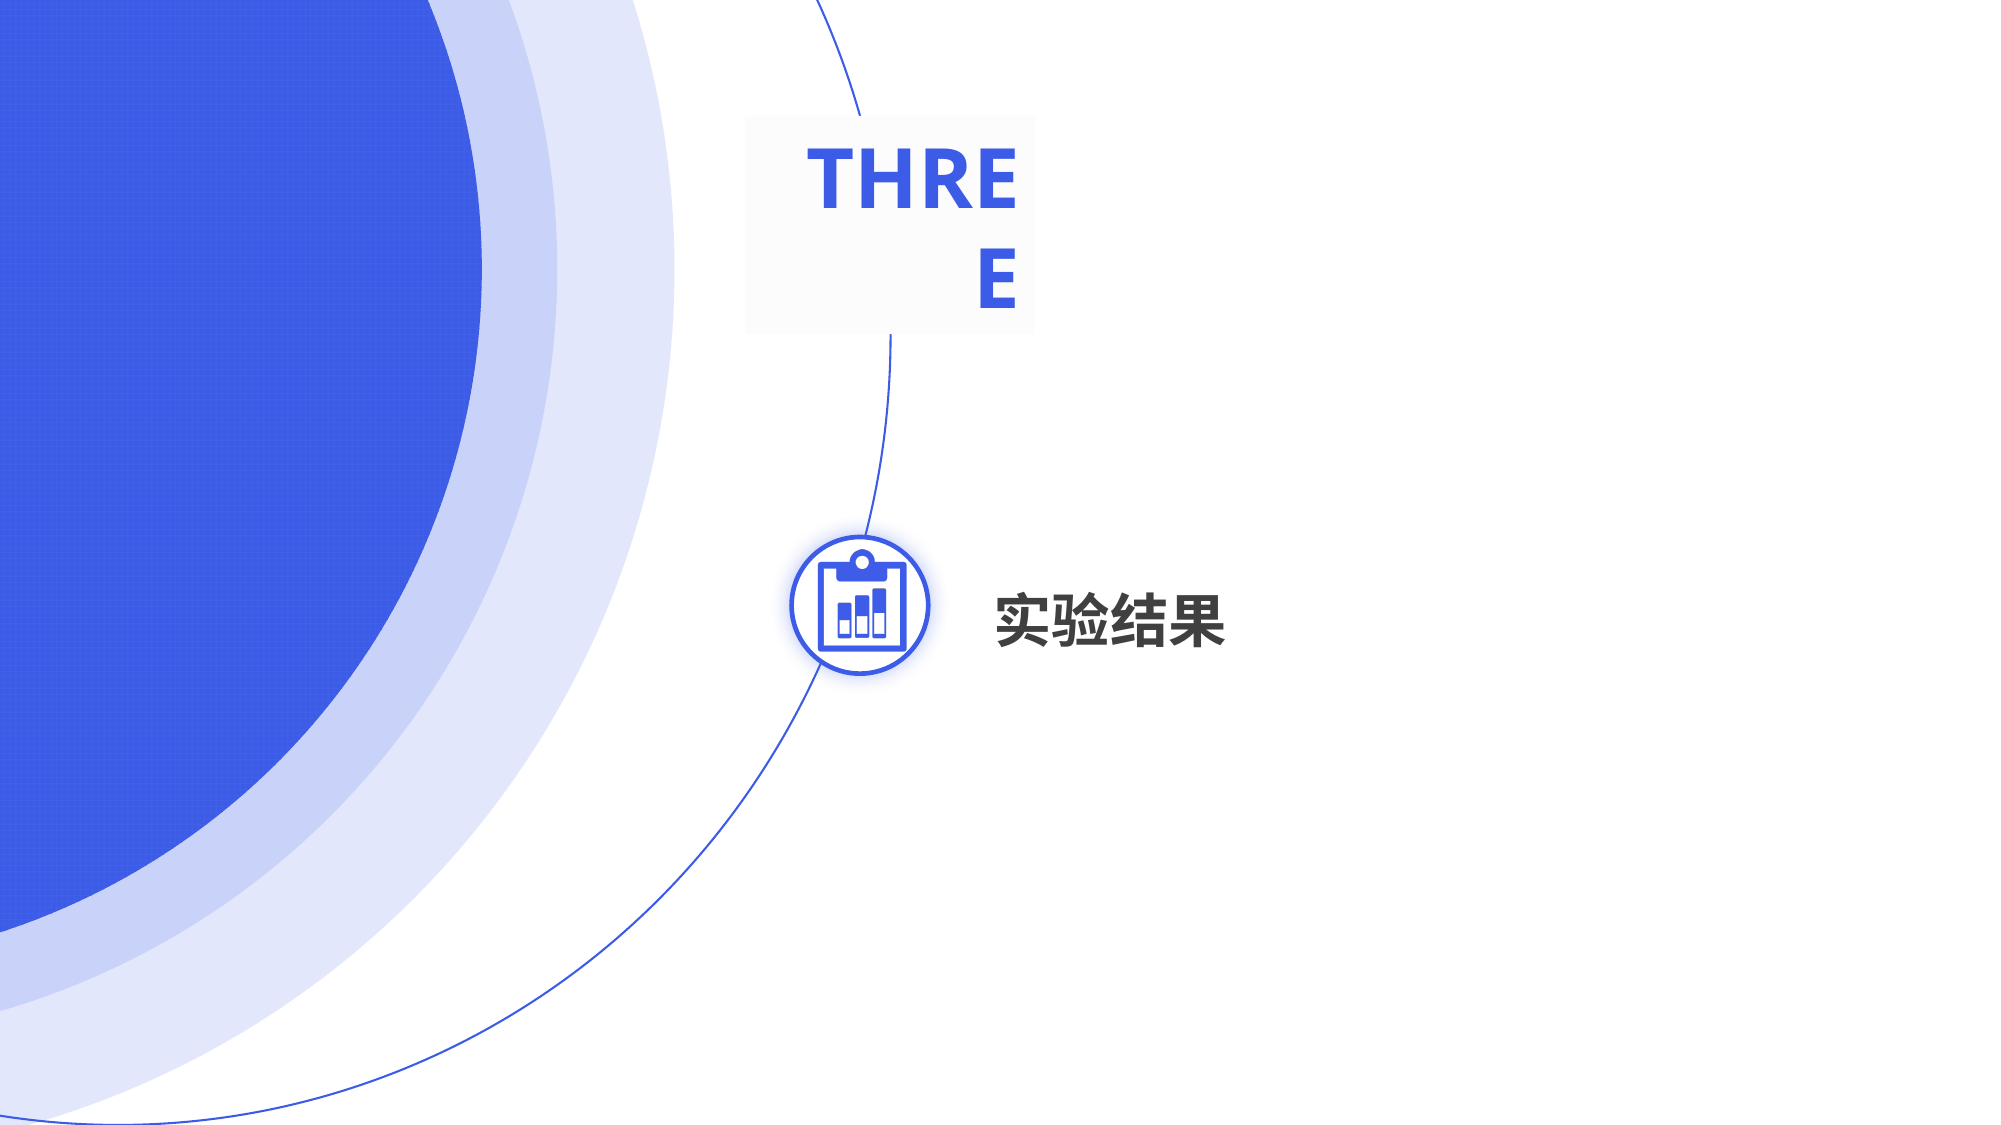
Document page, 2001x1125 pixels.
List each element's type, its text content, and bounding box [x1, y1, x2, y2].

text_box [791, 536, 1666, 674]
text_box THREE [745, 115, 1035, 335]
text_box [0, 0, 675, 1125]
text_box [675, 0, 892, 885]
